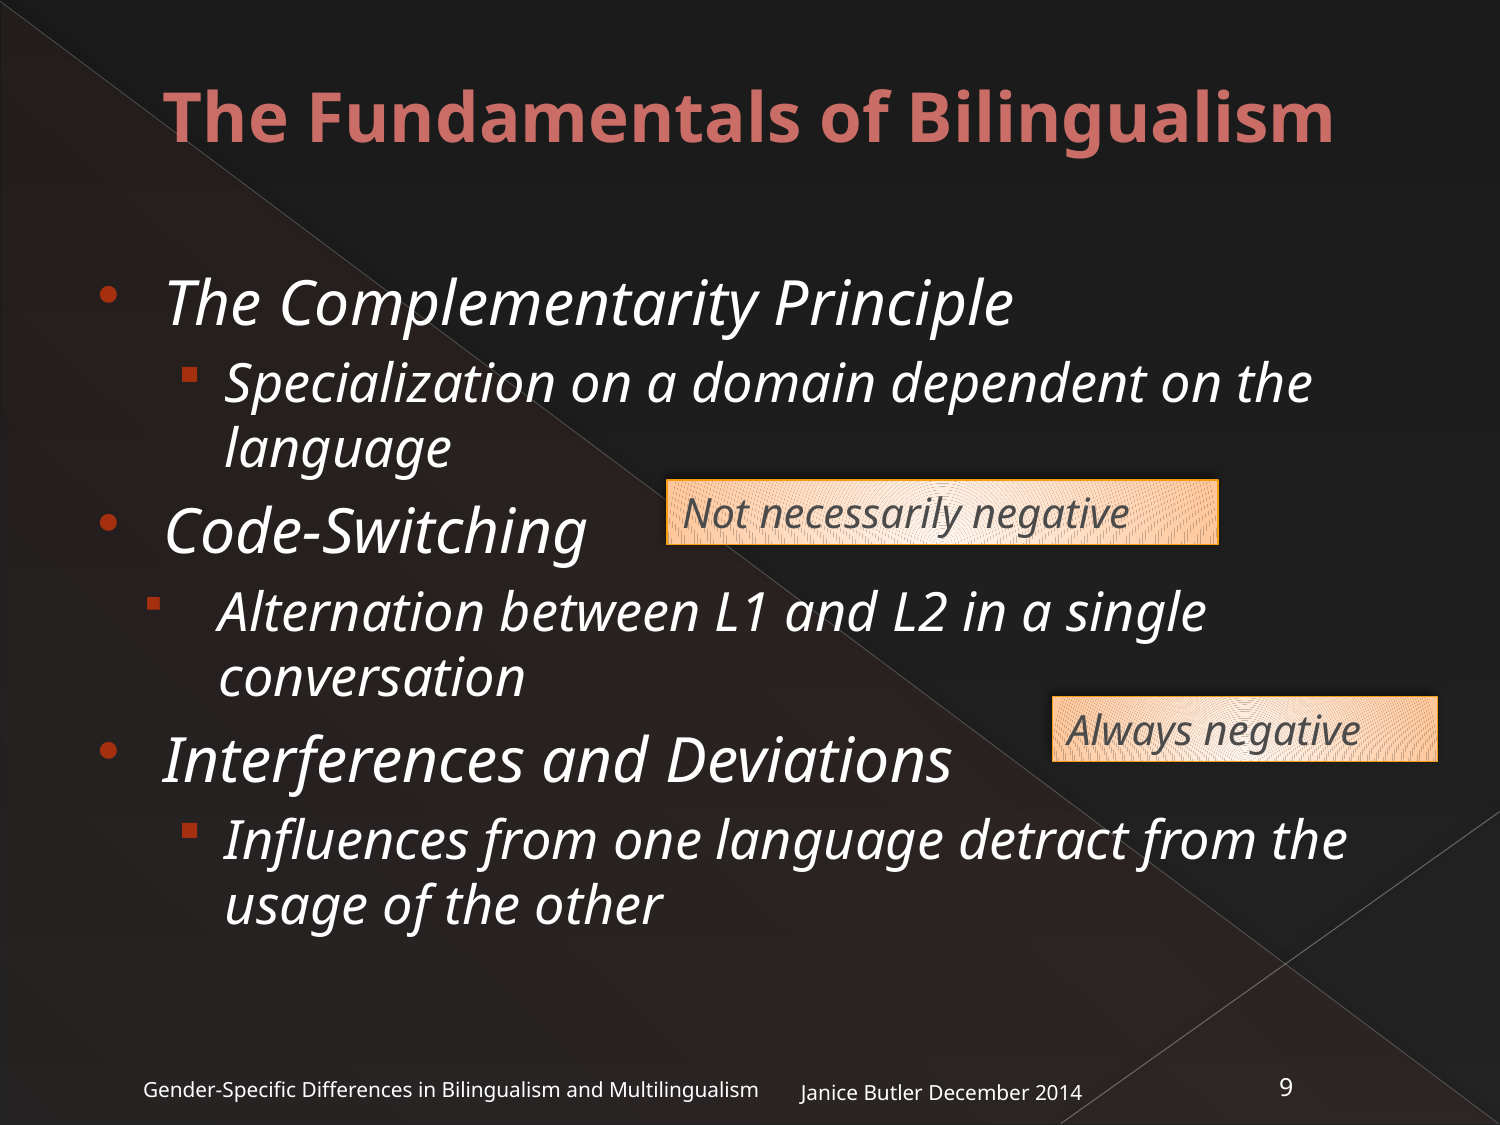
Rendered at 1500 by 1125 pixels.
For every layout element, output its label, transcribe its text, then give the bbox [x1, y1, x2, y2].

title The Fundamentals of Bilingualism [75, 43, 1459, 274]
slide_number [786, 1062, 1136, 1113]
slide_number 9 [1245, 1063, 1328, 1113]
text_box Not necessarily negative [666, 479, 1219, 545]
footer Gender-Specific Differences in Bilingualism and Multilingualism [75, 1063, 774, 1113]
text_box Always negative [1052, 696, 1438, 762]
list The Complementarity Principle Specialization on a domain dependent on the language Code-Switching Alternation between L1 and L2 in a single conversation Interferences and Deviations Influences from one language detract from the usage of the other [75, 255, 1425, 947]
